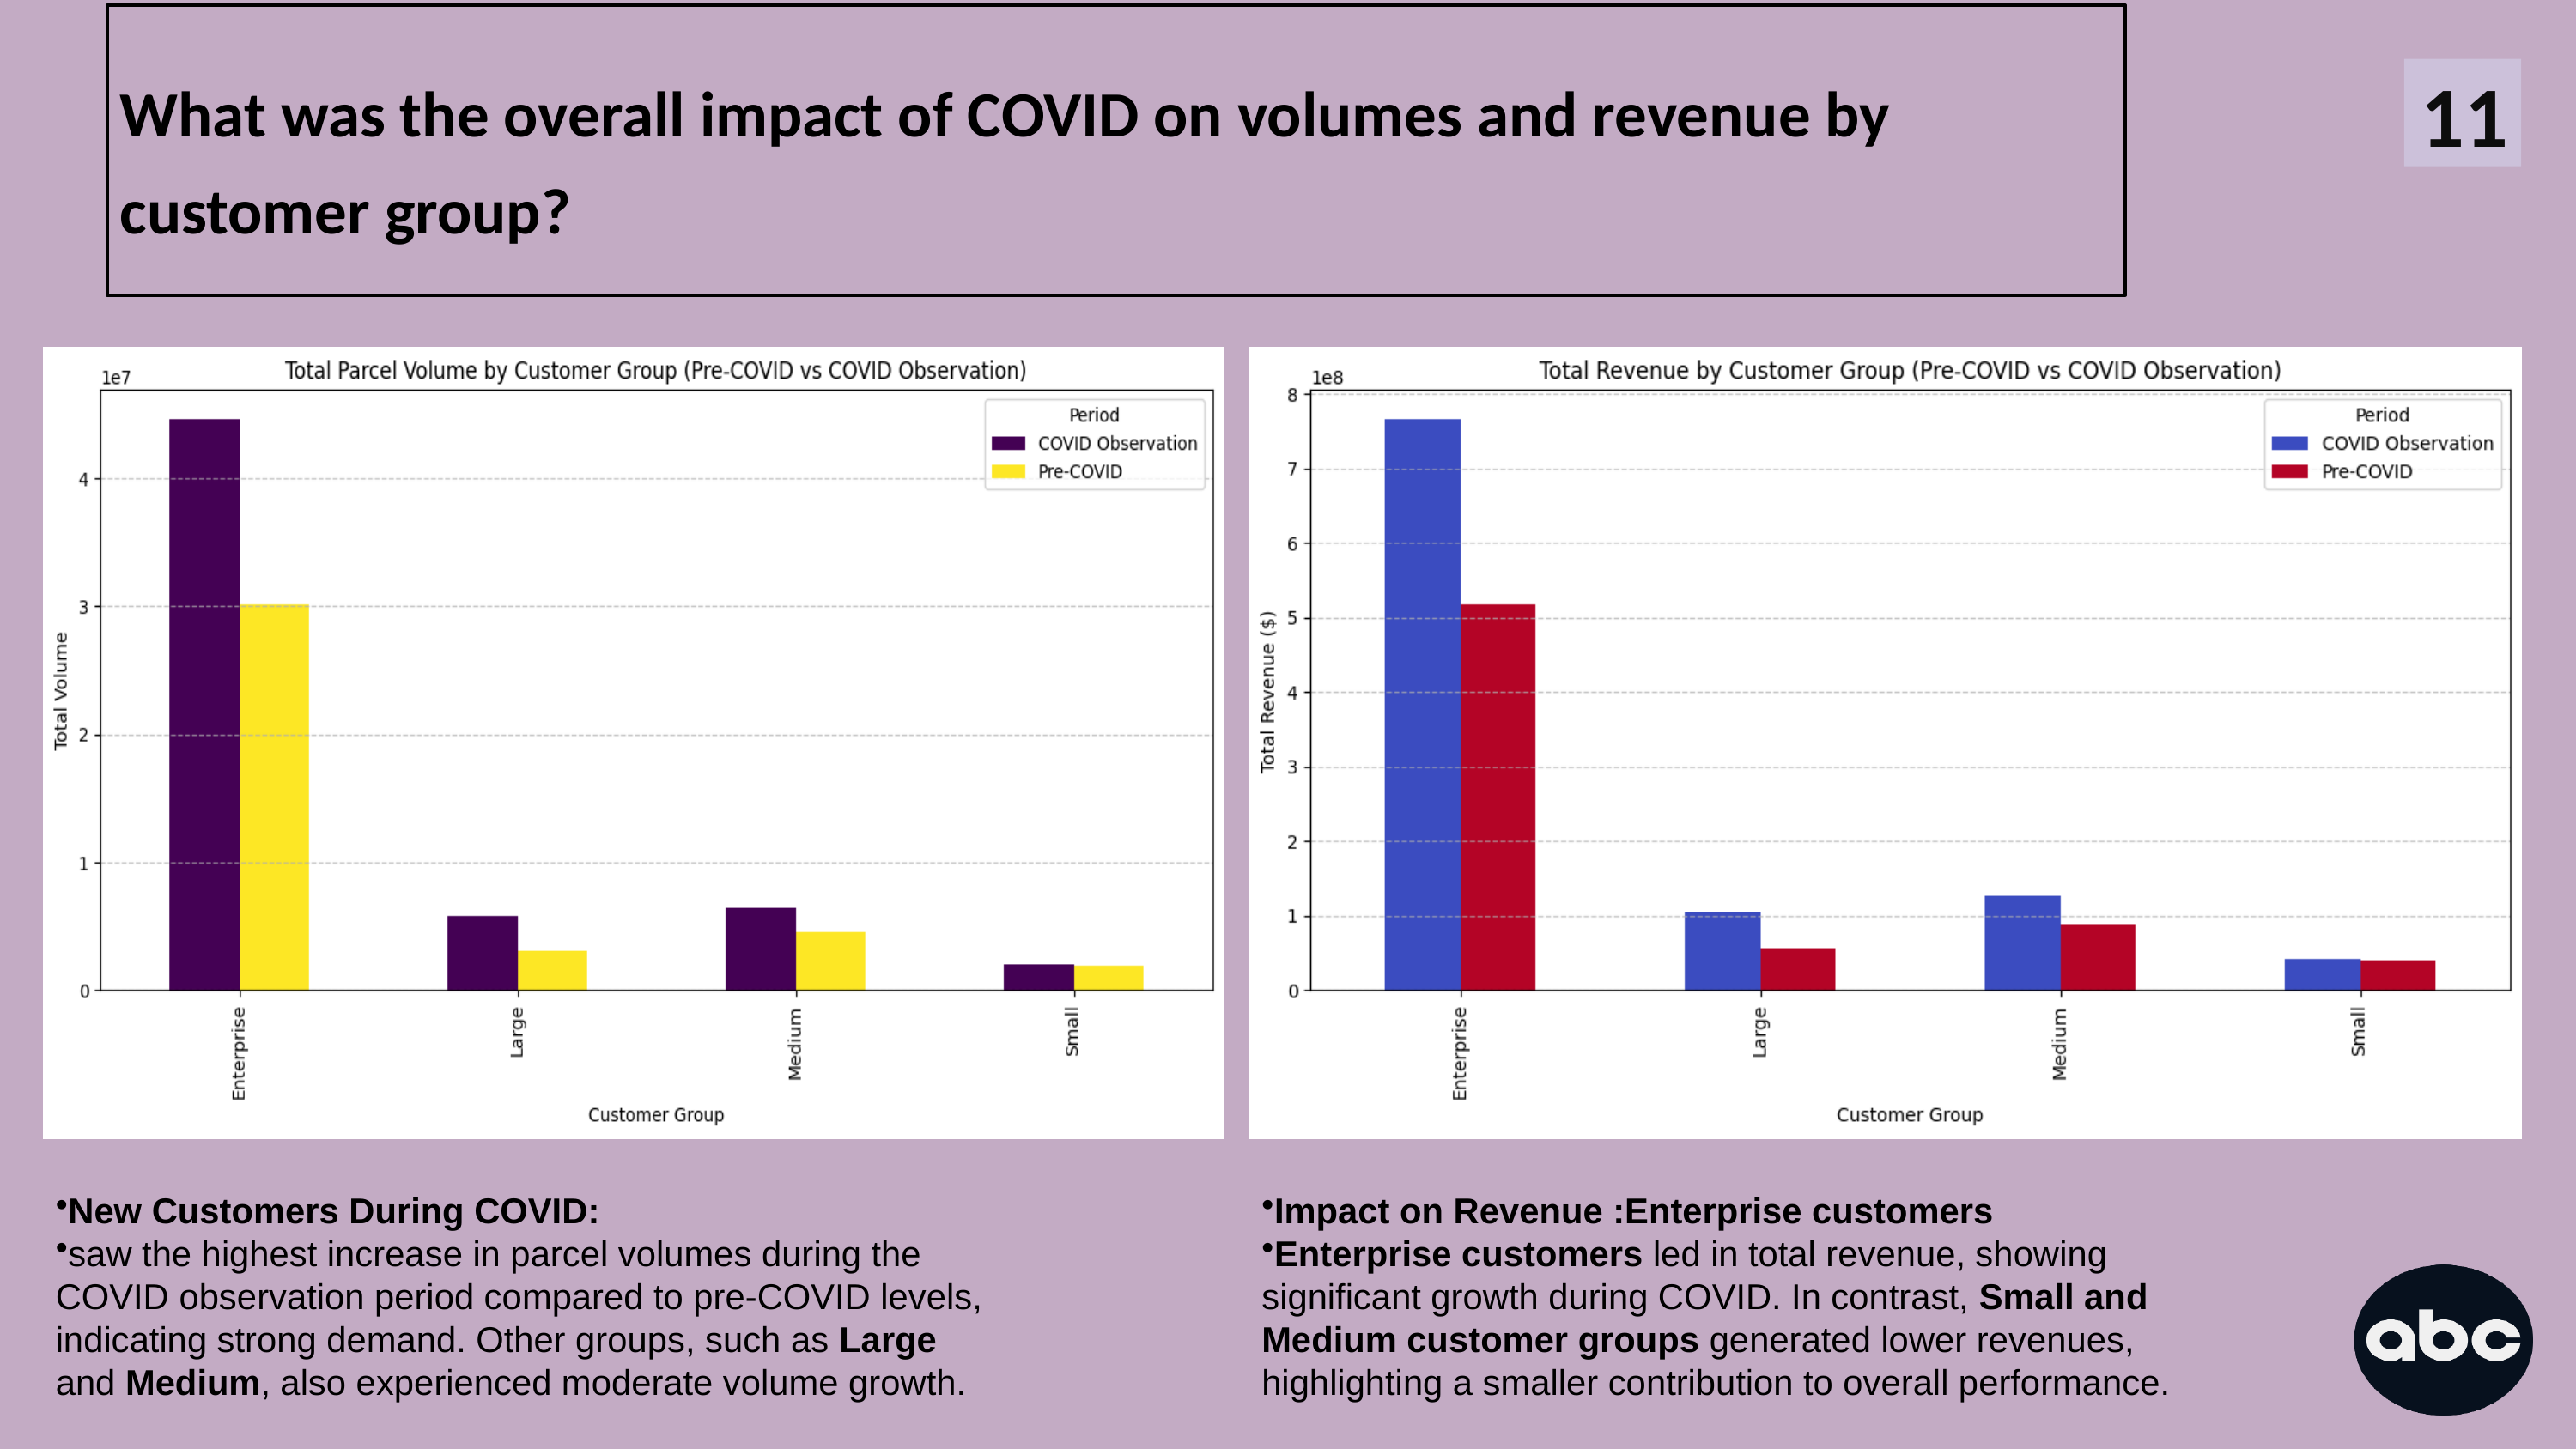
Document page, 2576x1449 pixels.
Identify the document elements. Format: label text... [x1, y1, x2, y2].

text_box Impact on Revenue :Enterprise customers Enterprise customers led in total revenue, showing significant growth during COVID. In contrast, Small and Medium customer groups generated lower revenues, highlighting a smaller contribution to overall performance. [1249, 1181, 2258, 1410]
picture [1249, 346, 2522, 1139]
slide_number 11 [2403, 58, 2522, 167]
picture [42, 346, 1224, 1139]
text_box What was the overall impact of COVID on volumes and revenue by customer group? [106, 3, 2127, 297]
picture [2354, 1264, 2534, 1416]
text_box New Customers During COVID: saw the highest increase in parcel volumes during the COVID observation period compared to pre-COVID levels, indicating strong demand. Other groups, such as Large and Medium, also experienced moderate volume growth. [42, 1181, 1019, 1449]
